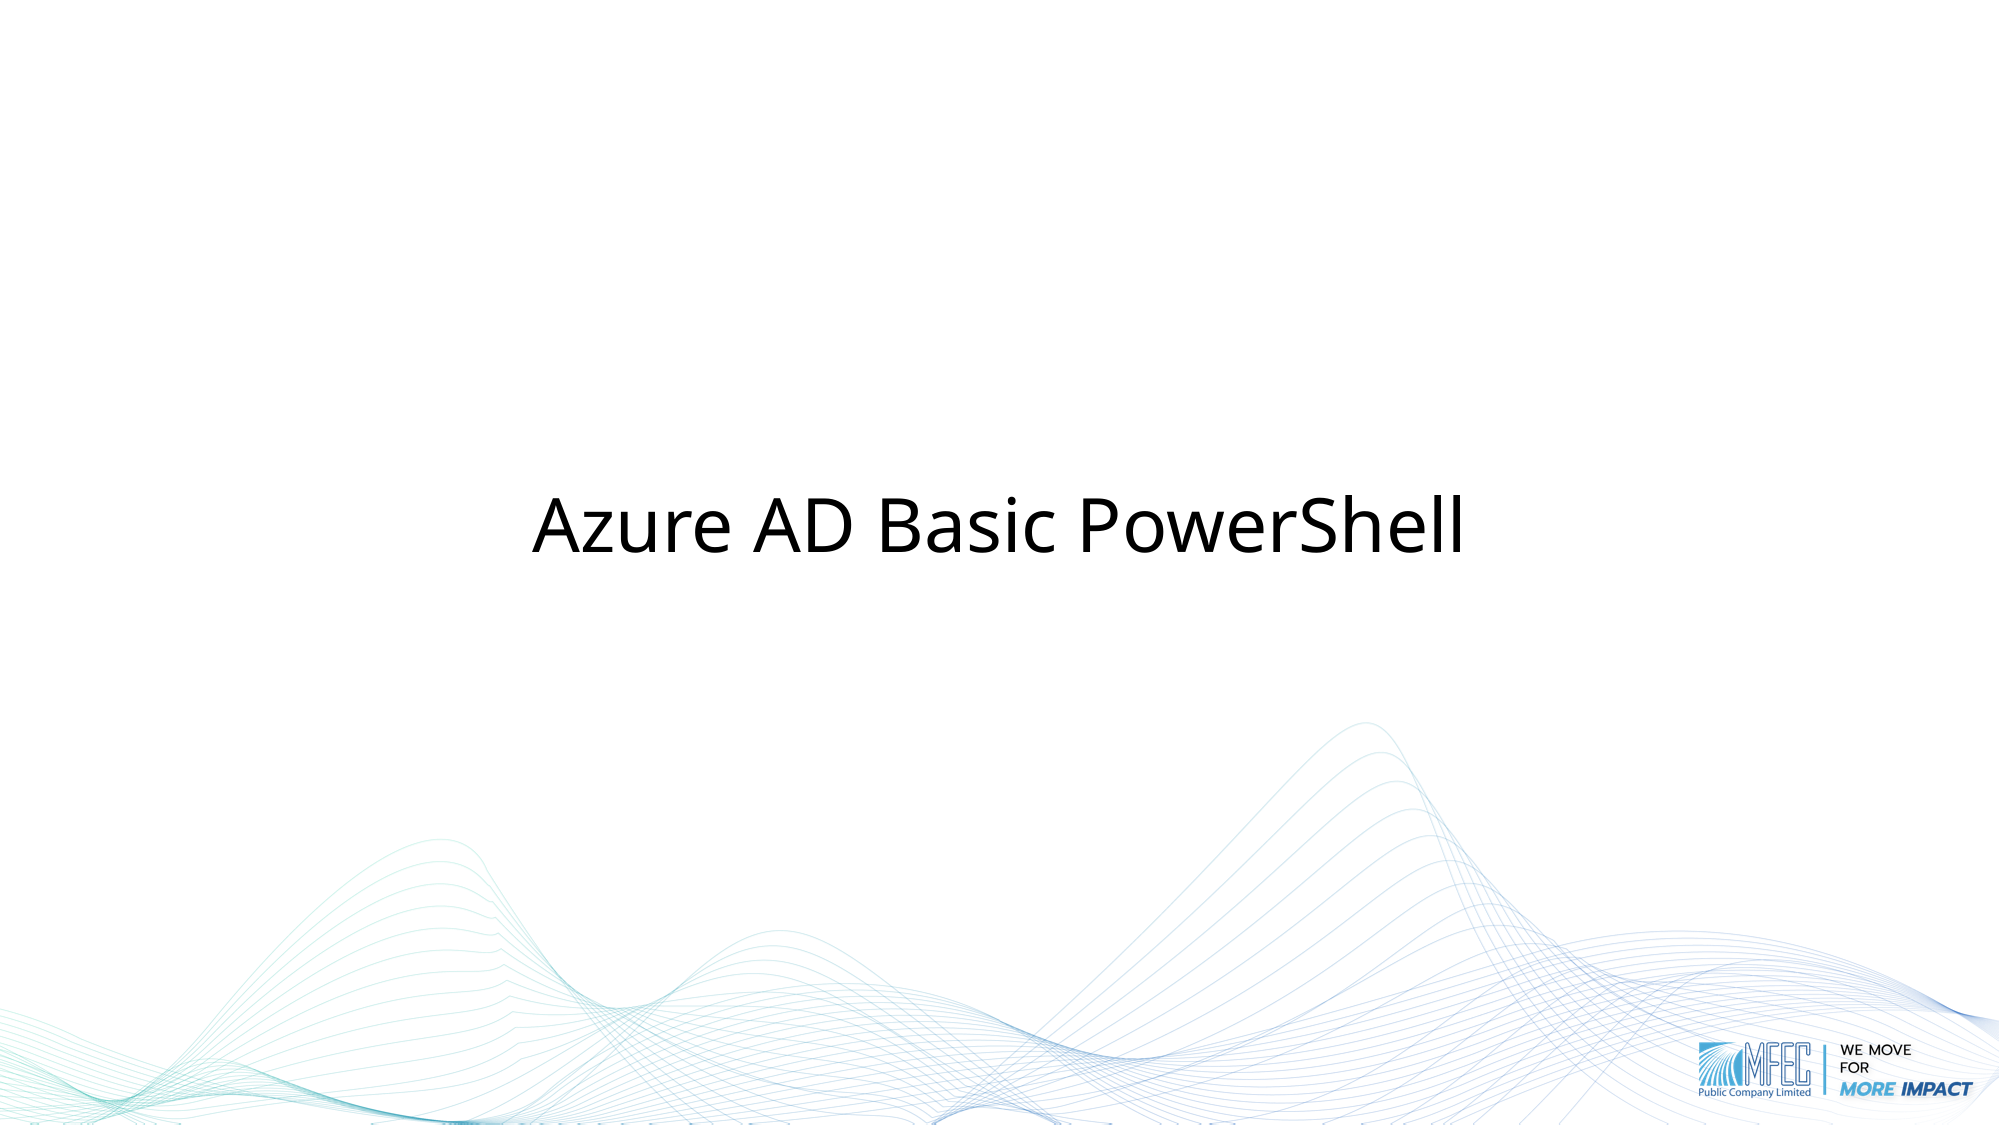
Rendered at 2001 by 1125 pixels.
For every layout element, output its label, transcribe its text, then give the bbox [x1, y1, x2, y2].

title Azure AD Basic PowerShell [249, 184, 1750, 576]
picture [0, 0, 2000, 1125]
